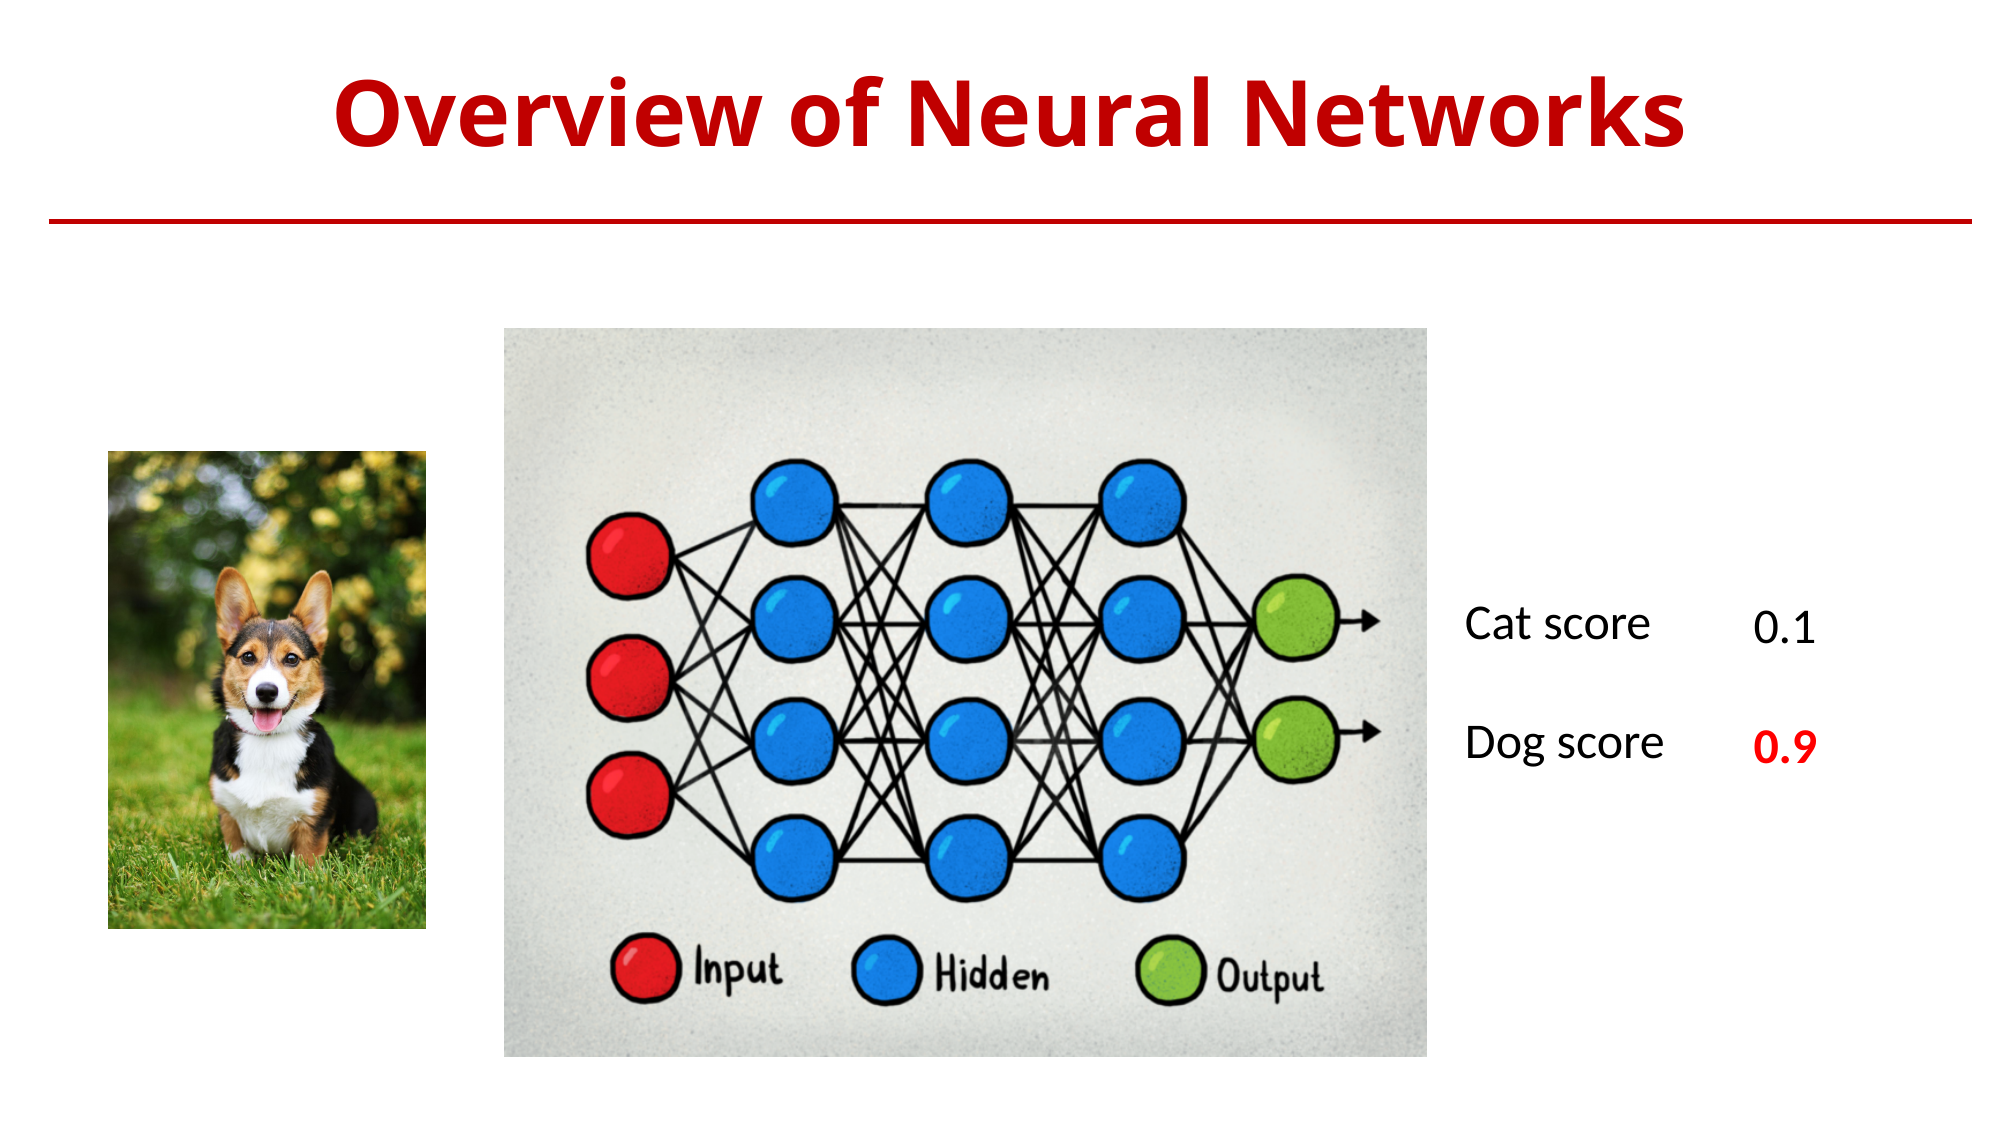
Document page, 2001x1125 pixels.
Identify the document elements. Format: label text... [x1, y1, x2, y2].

title Overview of Neural Networks [48, 41, 1972, 192]
picture [108, 451, 426, 929]
text_box 0.1 0.9 [1738, 586, 1860, 781]
text_box Cat score [1450, 582, 1682, 658]
text_box Dog score [1450, 701, 1682, 777]
picture [504, 328, 1427, 1057]
